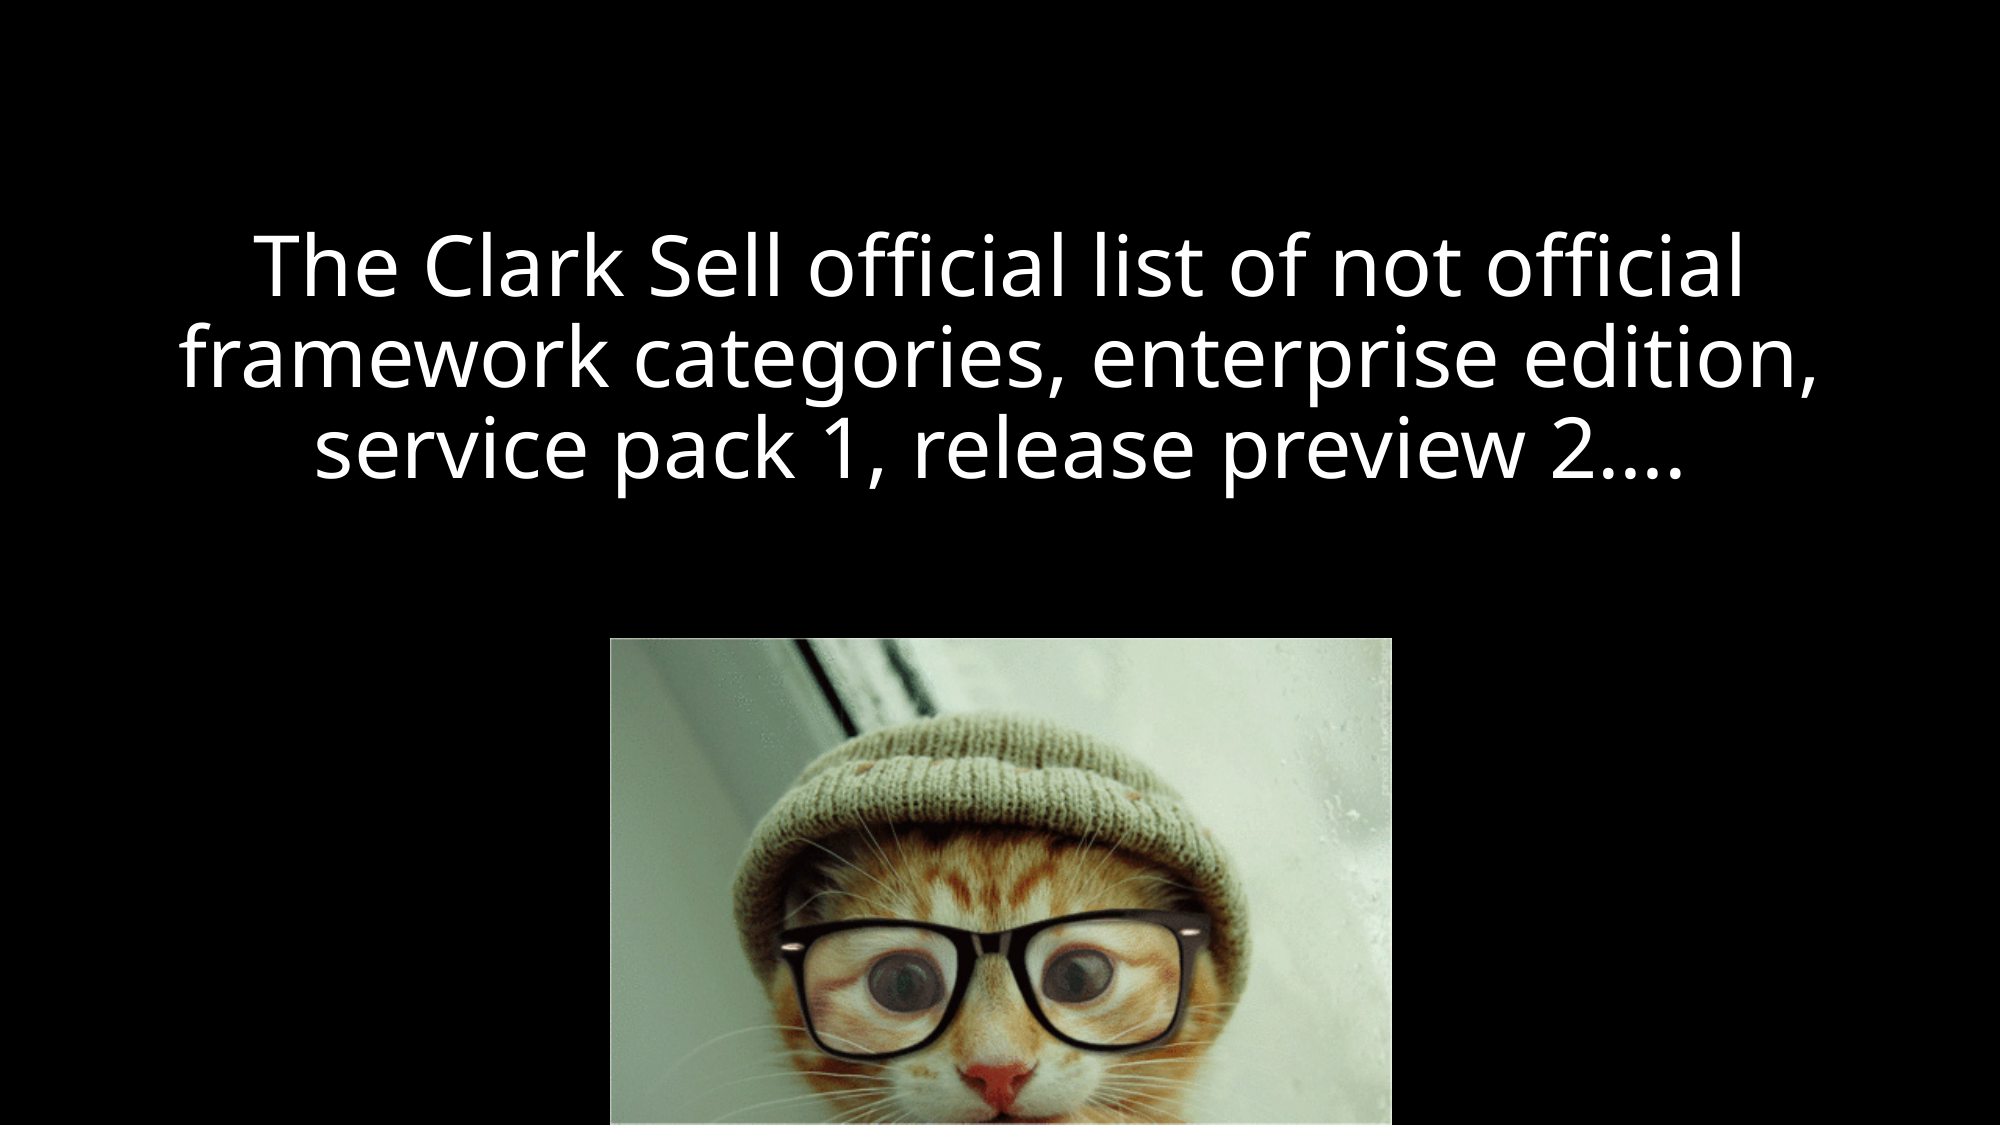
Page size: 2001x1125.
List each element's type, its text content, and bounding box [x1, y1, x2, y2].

picture [610, 638, 1392, 1125]
title The Clark Sell official list of not official framework categories, enterprise edition, service pack 1, release preview 2…. [102, 182, 1900, 539]
